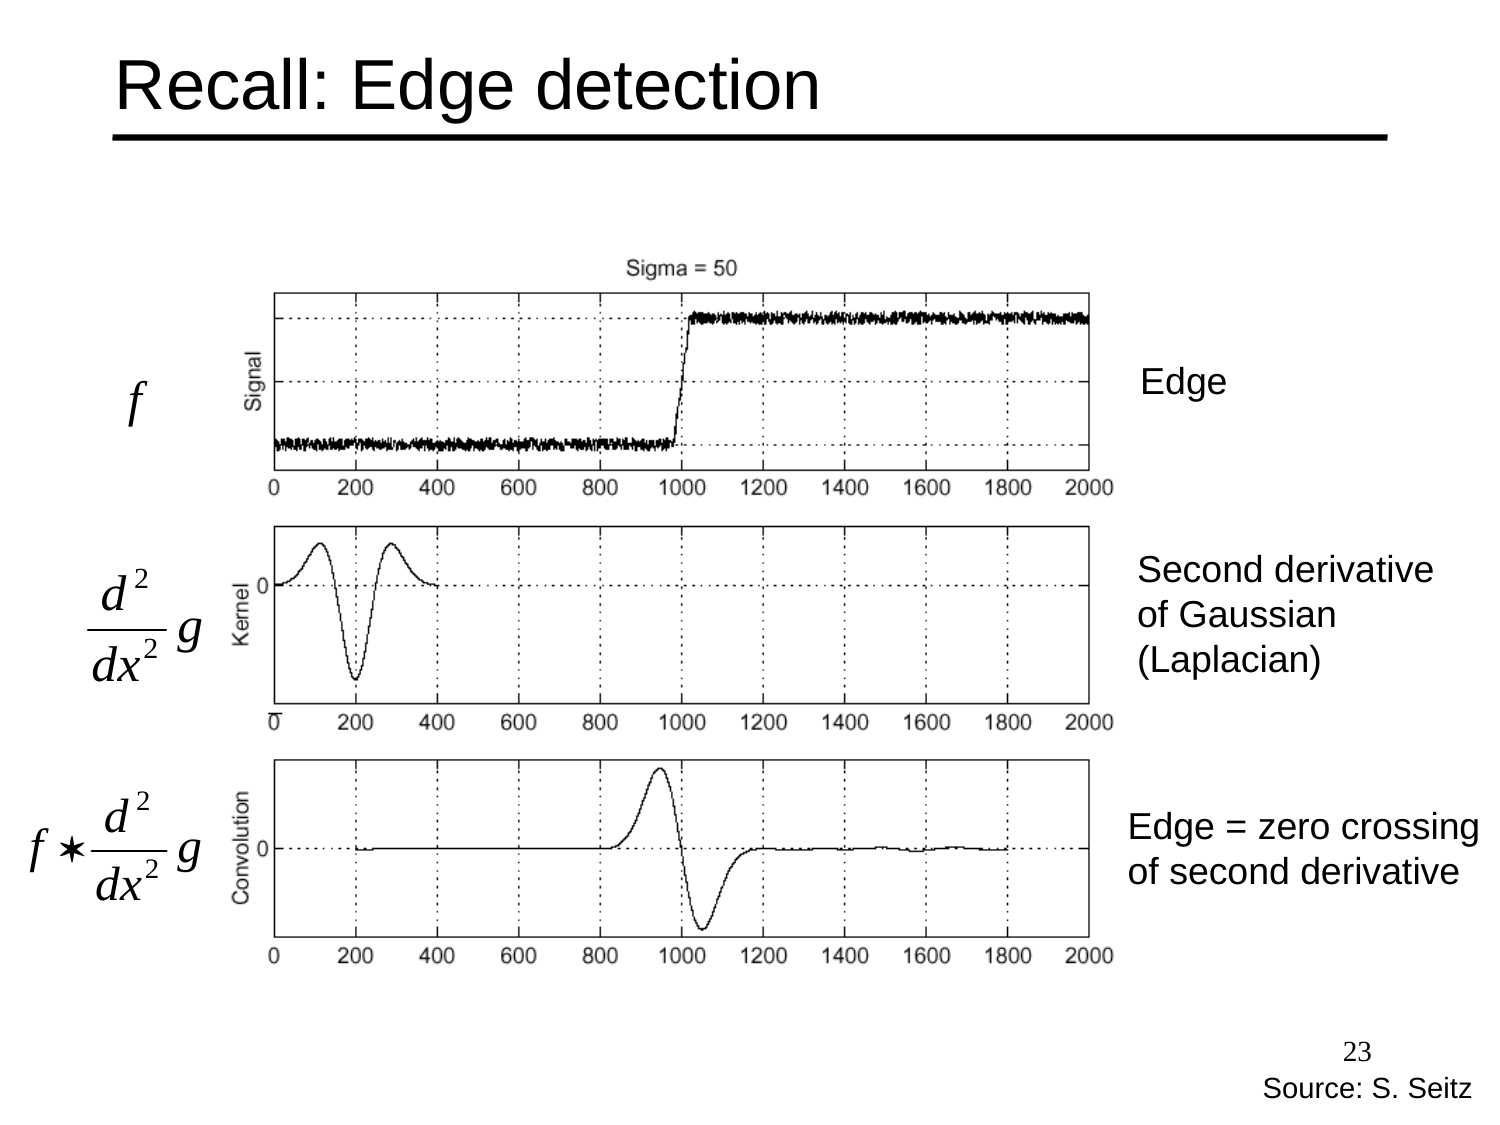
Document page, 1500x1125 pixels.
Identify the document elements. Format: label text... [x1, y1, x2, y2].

text_box Edge [1130, 349, 1243, 410]
text_box f [113, 358, 157, 434]
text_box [79, 554, 217, 693]
text_box Edge = zero crossing of second derivative [1130, 794, 1496, 900]
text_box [12, 778, 215, 911]
text_box Source: S. Seitz [1247, 1062, 1488, 1113]
text_box Recall: Edge detection [99, 12, 1400, 150]
slide_number 23 [1074, 1024, 1388, 1101]
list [222, 249, 1126, 983]
text_box Second derivative of Gaussian (Laplacian) [1130, 537, 1450, 688]
